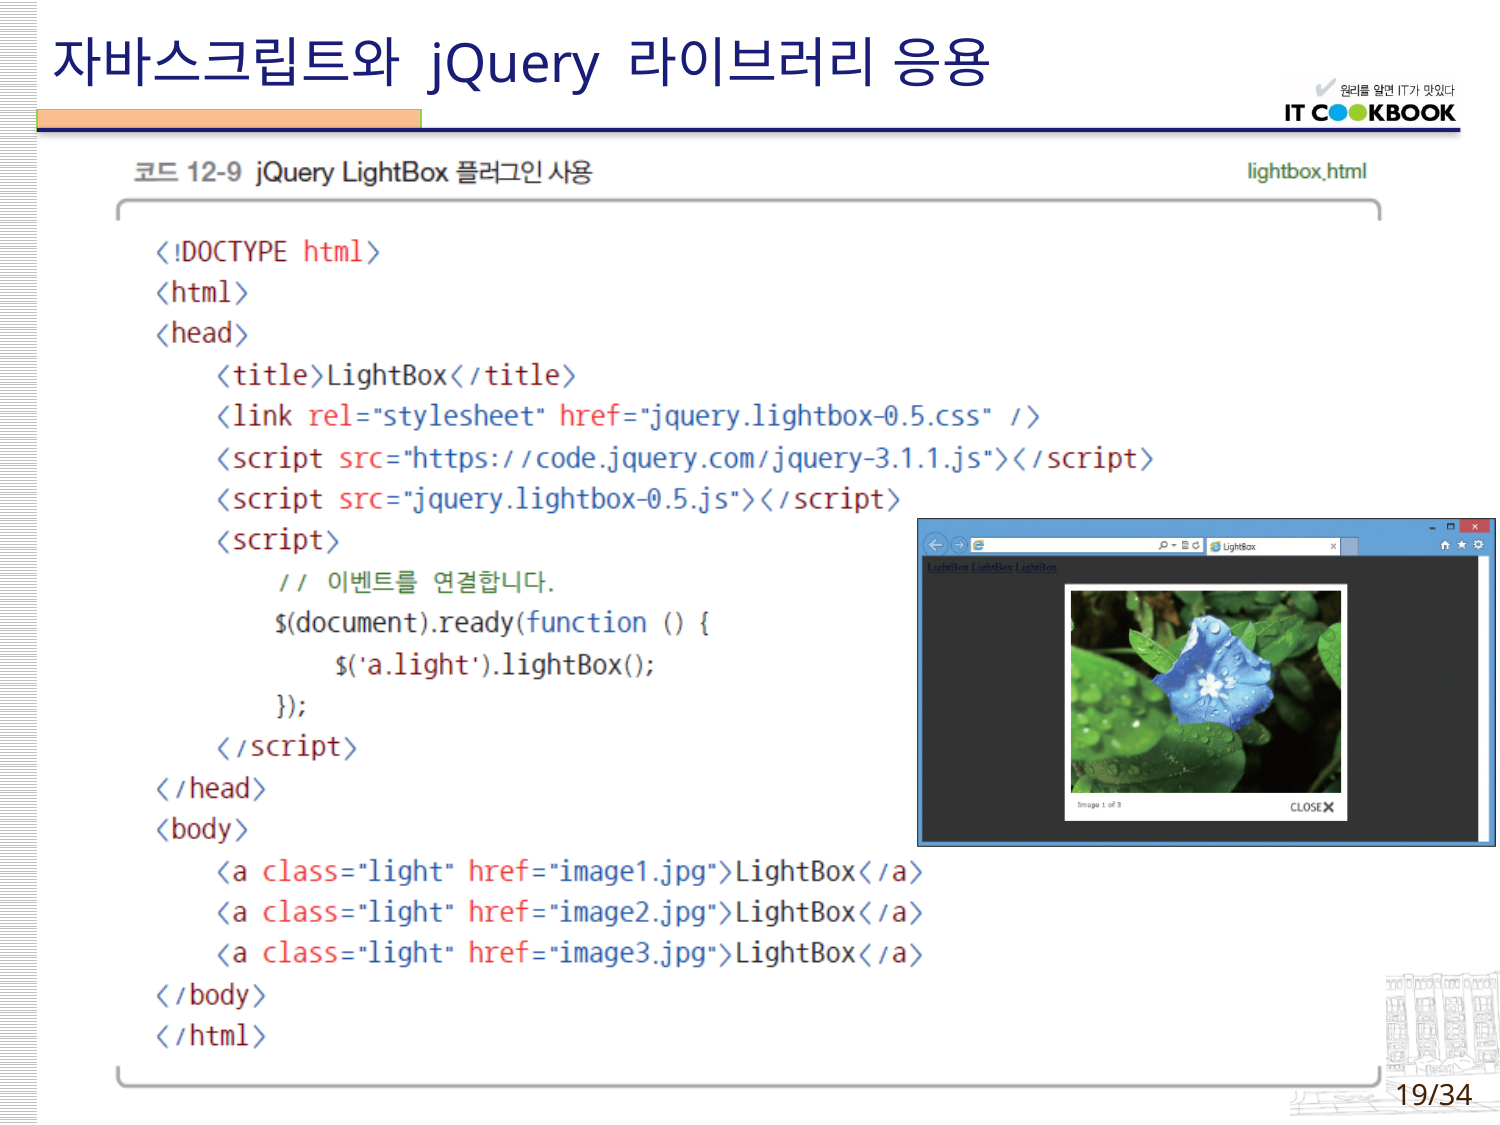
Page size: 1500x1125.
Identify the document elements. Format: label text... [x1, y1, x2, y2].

picture [1290, 874, 1500, 1125]
picture [1281, 75, 1459, 123]
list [113, 152, 1387, 1091]
picture [913, 514, 1497, 852]
title 자바스크립트와 jQuery 라이브러리 응용 [37, 13, 1278, 109]
